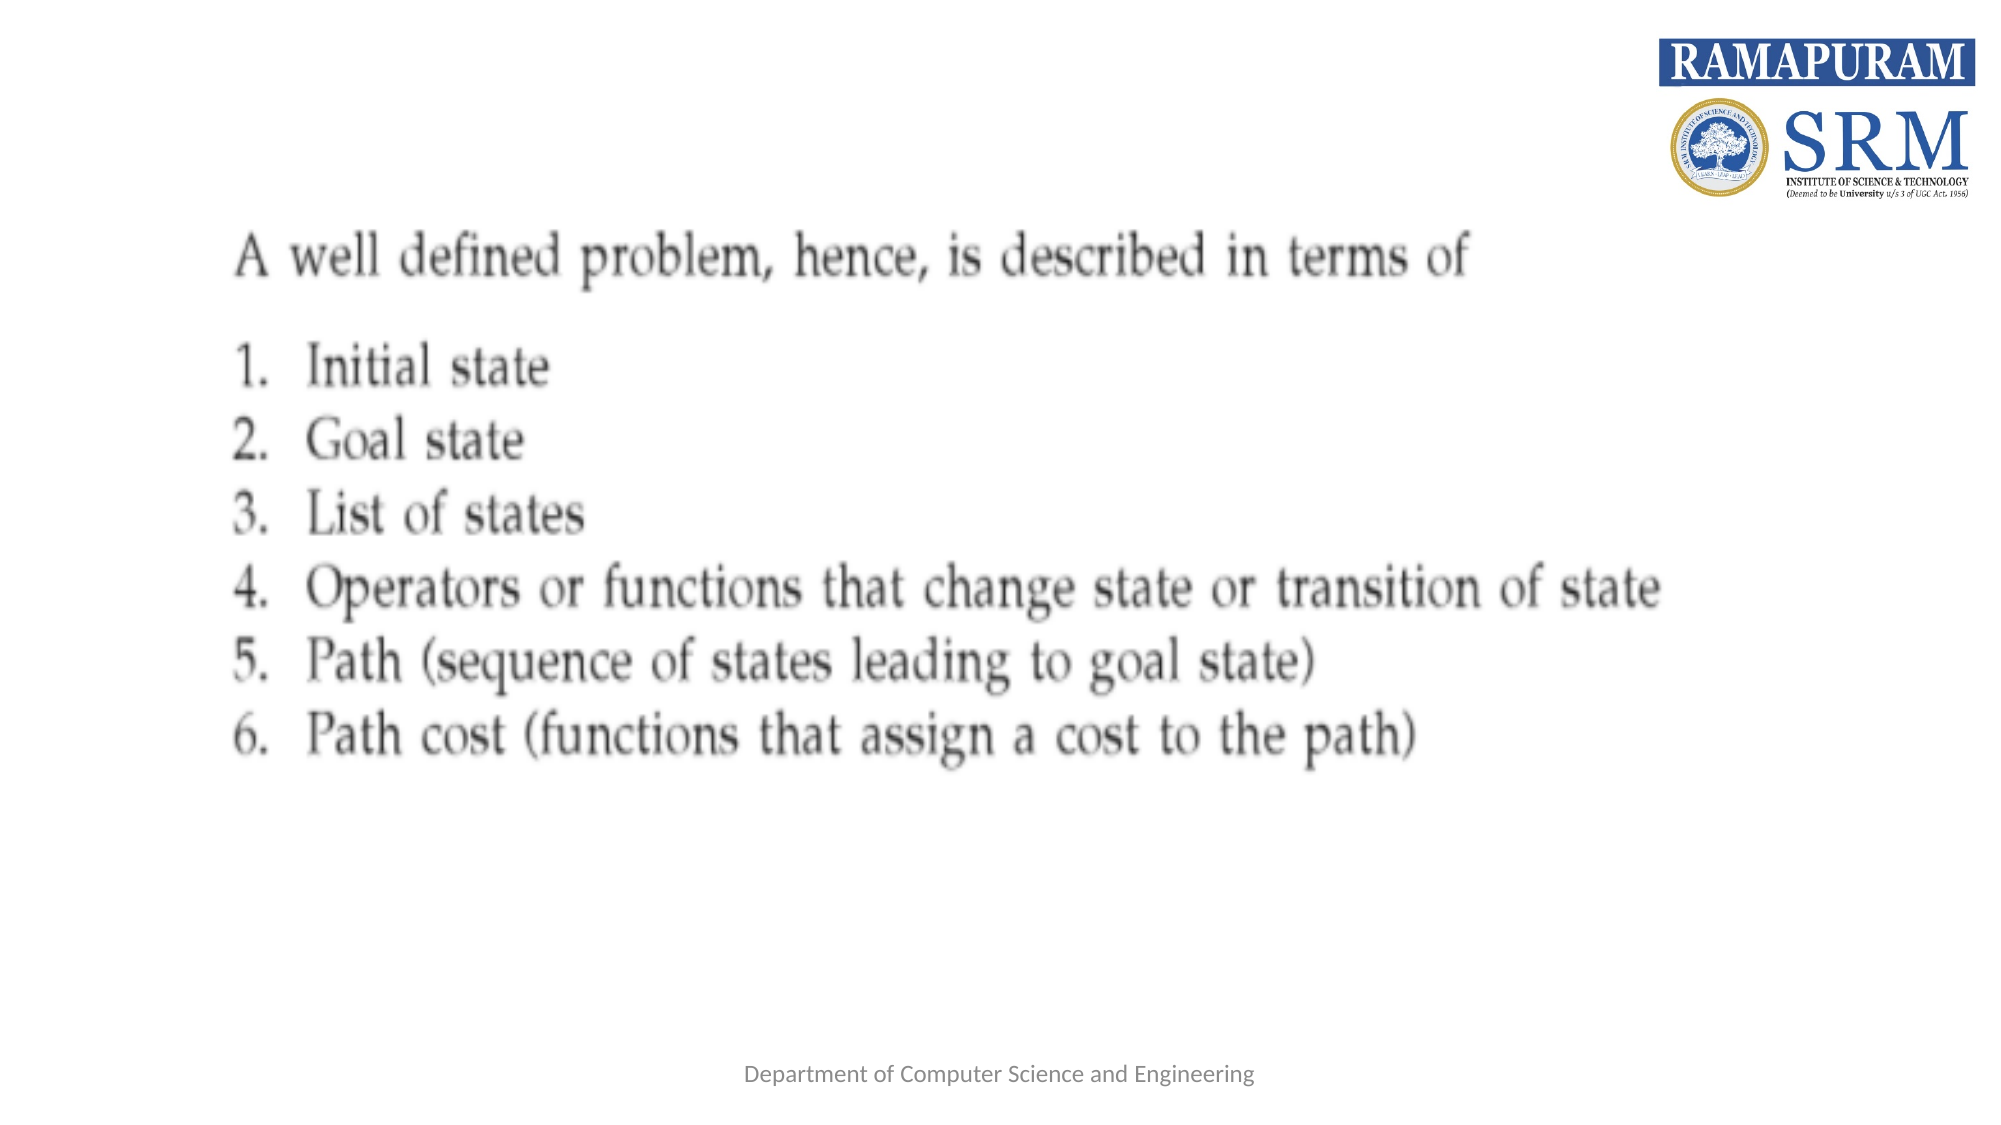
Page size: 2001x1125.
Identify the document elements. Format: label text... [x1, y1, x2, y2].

footer Department of Computer Science and Engineering [662, 1042, 1338, 1103]
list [213, 205, 1764, 844]
picture [1656, 31, 1978, 222]
